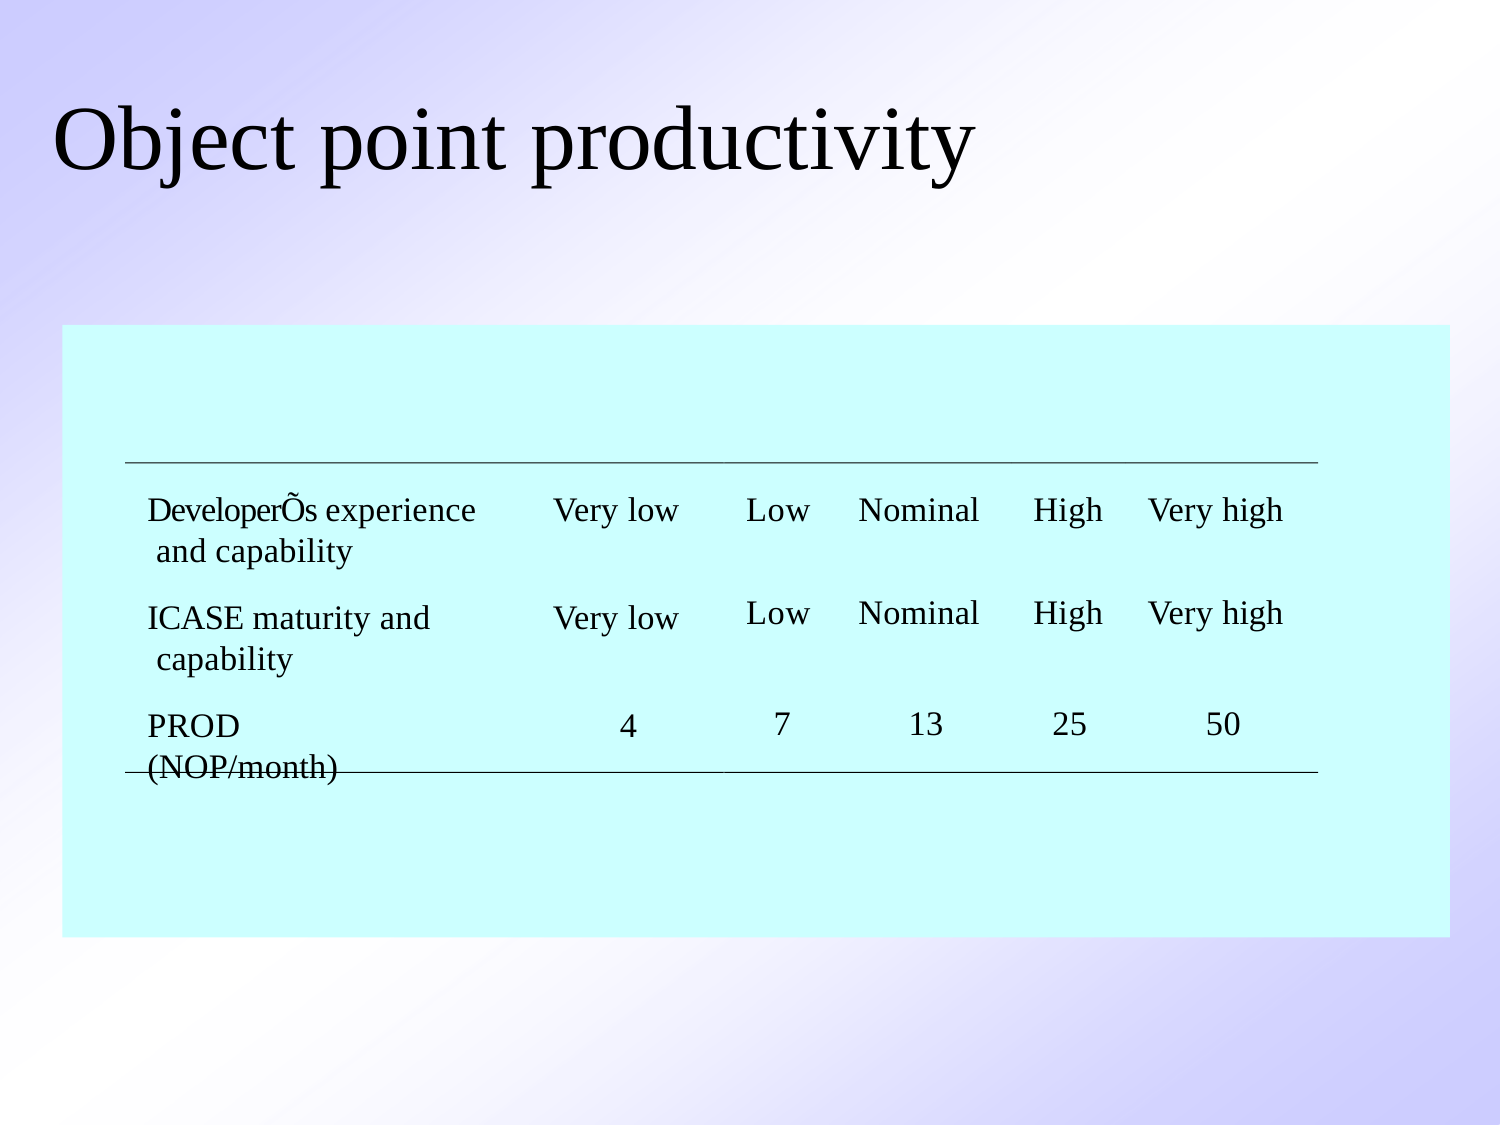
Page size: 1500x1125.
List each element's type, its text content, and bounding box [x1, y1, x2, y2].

table_cell 25 [1007, 672, 1126, 745]
picture [0, 0, 1500, 1125]
text_box DeveloperÕs experience and capability ICASE maturity and capability PROD (NOP/month) [145, 484, 483, 786]
text_box Very low [550, 484, 688, 529]
table_cell 7 [741, 672, 835, 745]
table_header Low Low [741, 490, 835, 672]
text_box [62, 324, 1450, 938]
title Object point productivity [50, 75, 1219, 266]
text_box Very low [550, 592, 688, 637]
table_cell 13 [835, 672, 1007, 745]
text_box 4 [617, 700, 640, 745]
table_header Nominal Nominal [835, 490, 1007, 672]
table_header Very high Very high [1126, 490, 1295, 672]
table_cell 50 [1126, 672, 1295, 745]
table_header High High [1007, 490, 1126, 672]
